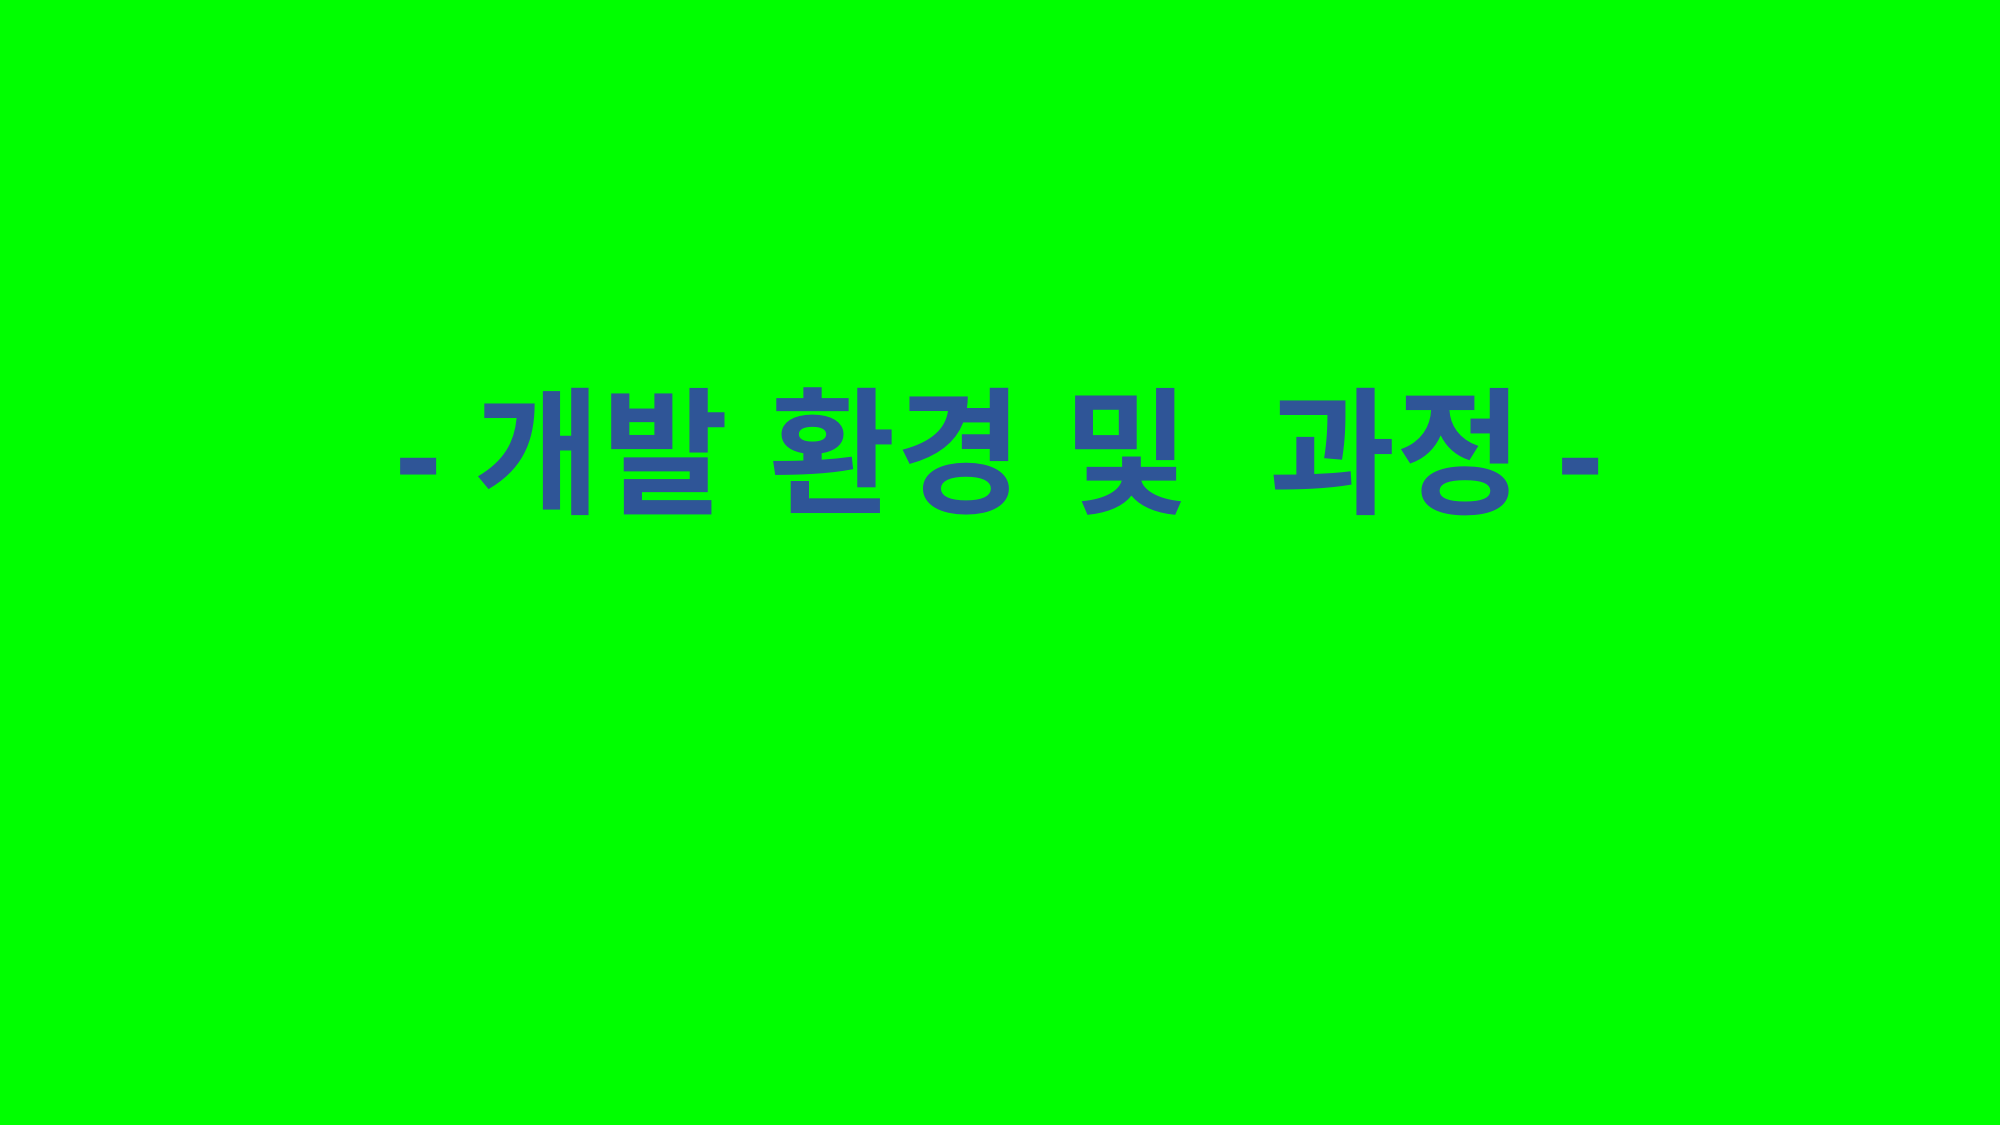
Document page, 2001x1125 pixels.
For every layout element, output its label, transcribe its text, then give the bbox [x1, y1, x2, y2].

list -개발 환경 및 과정- [137, 377, 1863, 1014]
